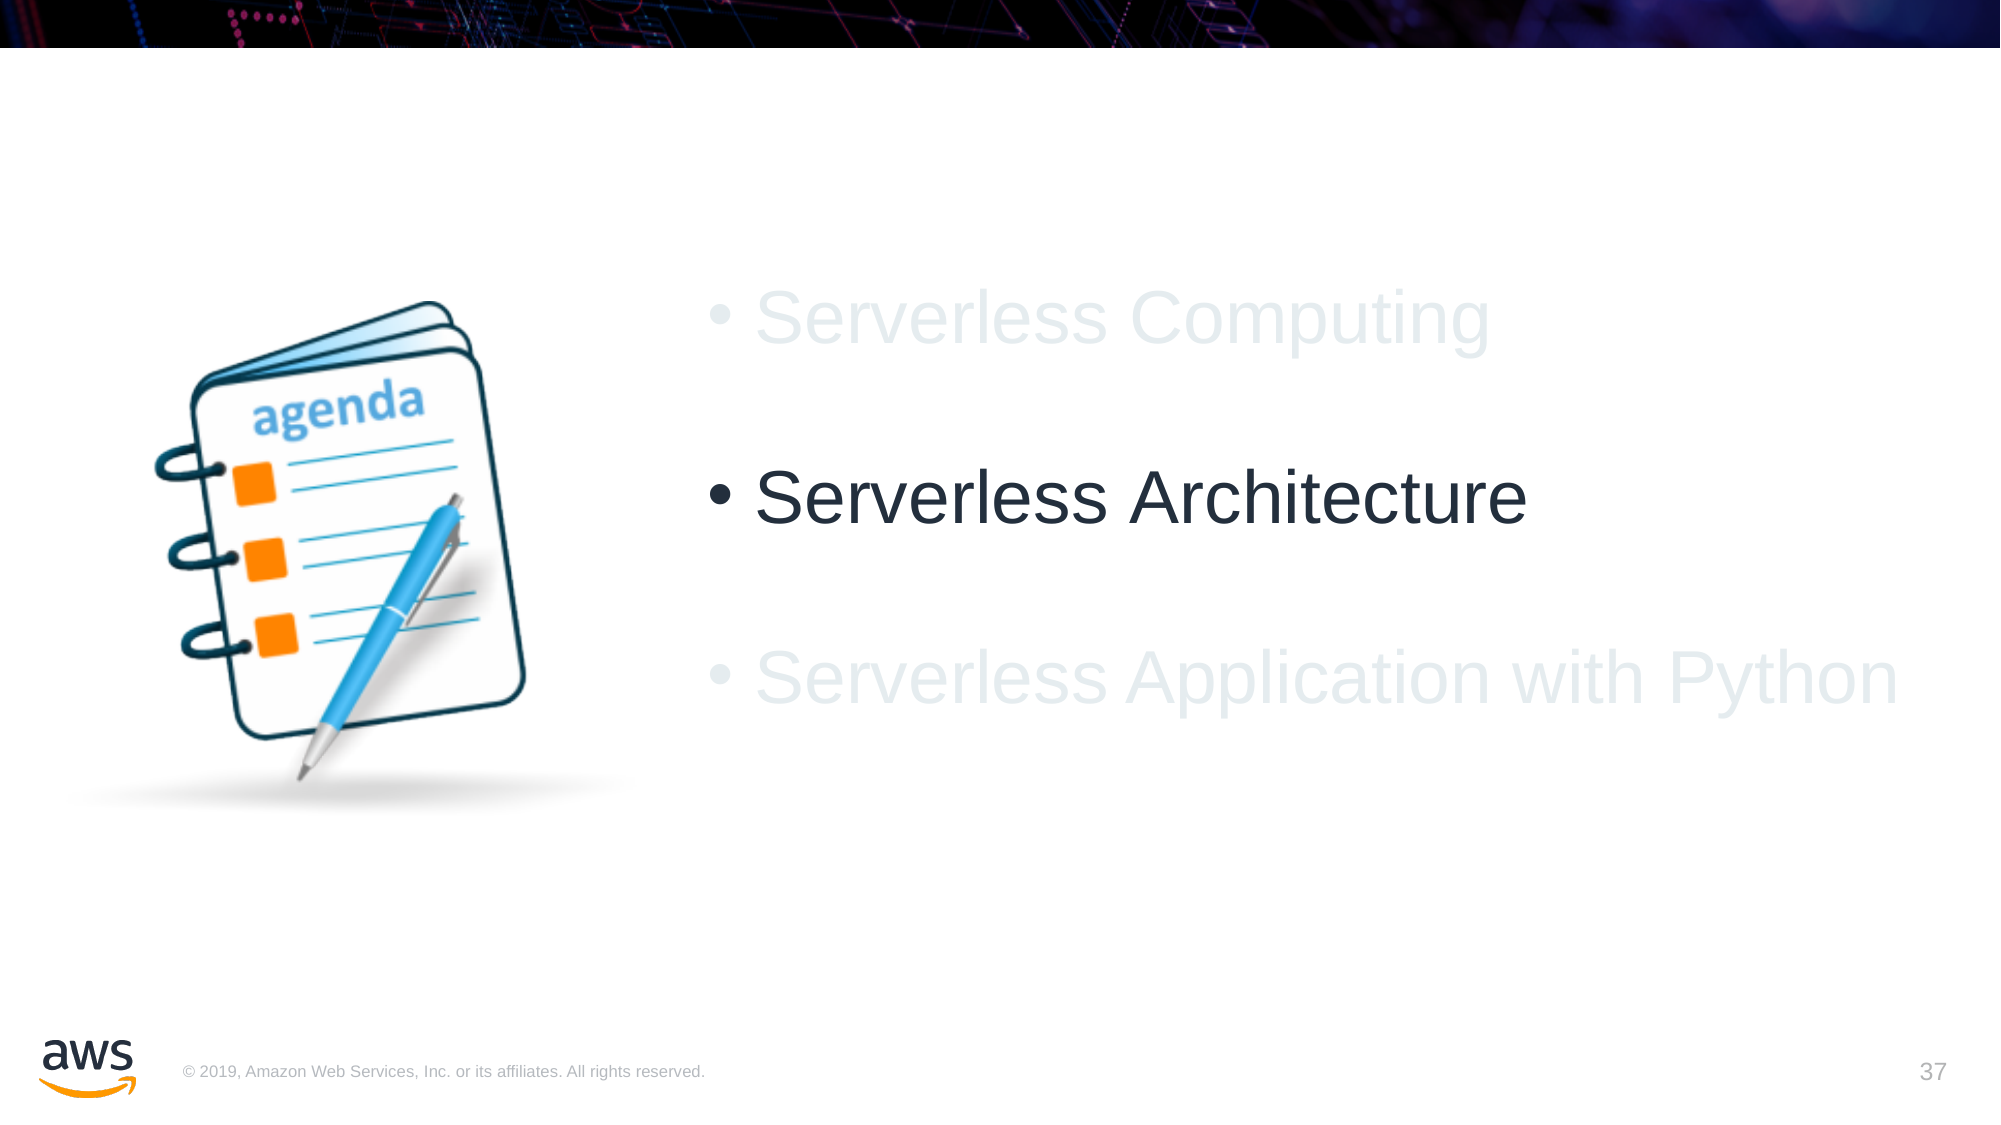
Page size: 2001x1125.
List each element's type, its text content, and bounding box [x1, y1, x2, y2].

picture [39, 1040, 136, 1098]
picture [43, 301, 663, 818]
picture [0, 0, 2000, 48]
slide_number 37 [1512, 1040, 1963, 1101]
text_box Serverless Computing Serverless Architecture Serverless Application with Python [692, 261, 1963, 816]
